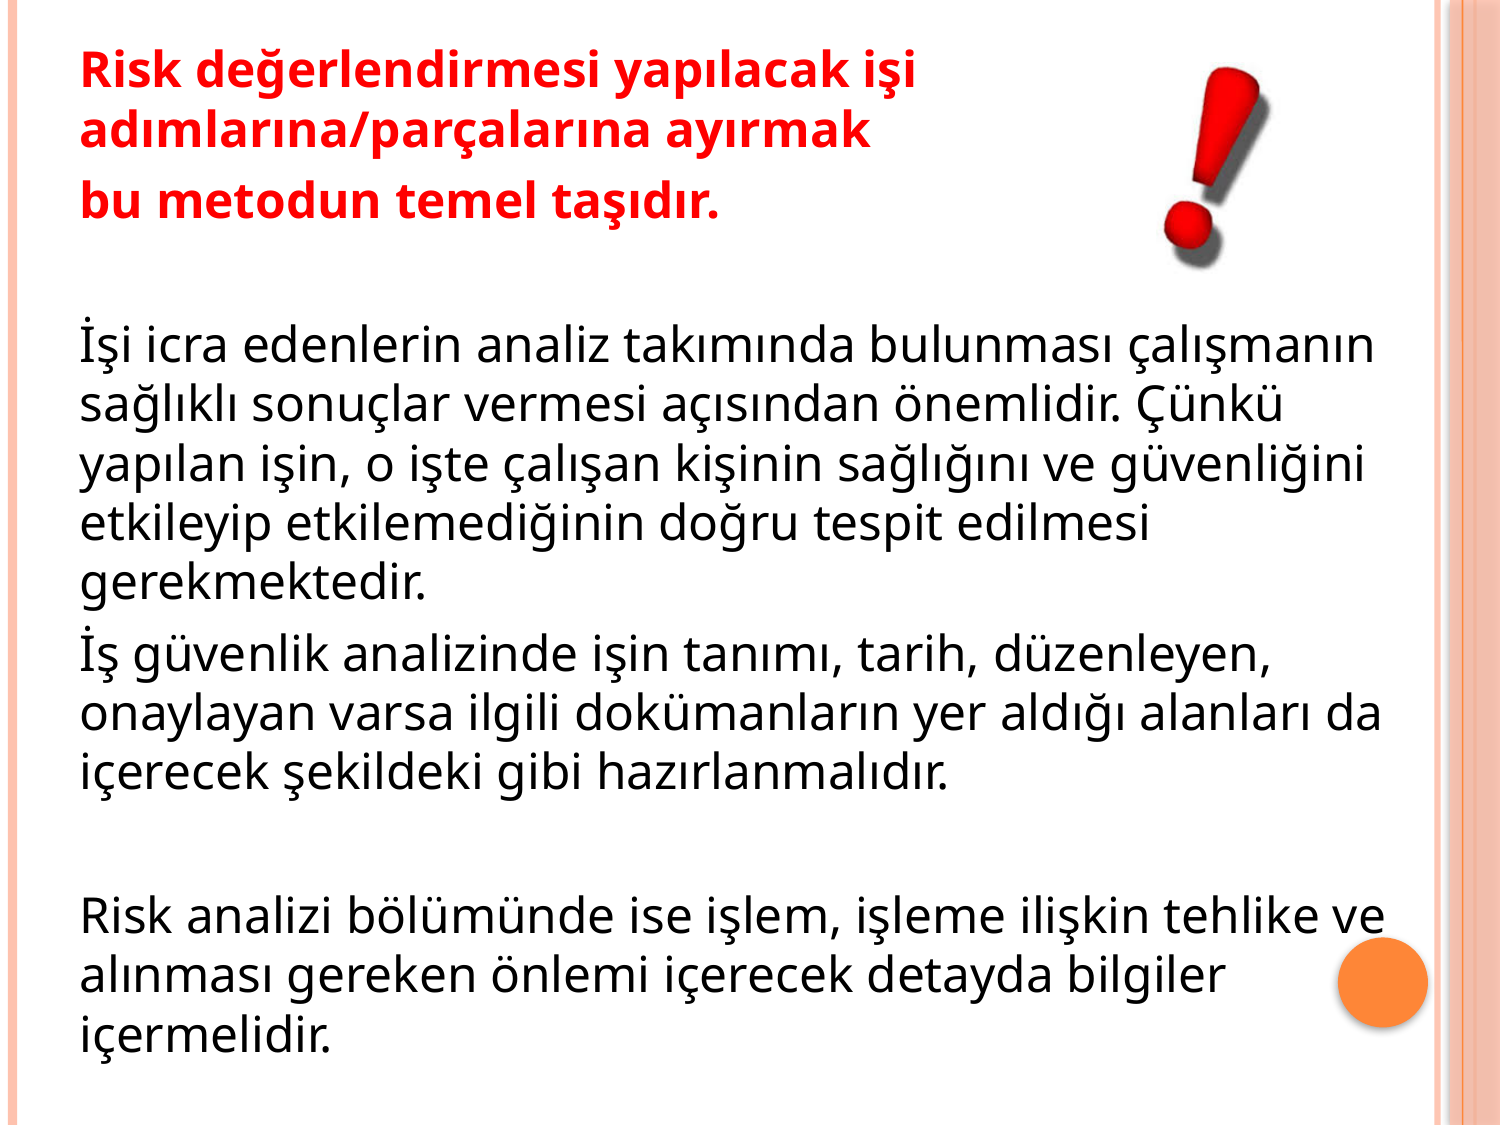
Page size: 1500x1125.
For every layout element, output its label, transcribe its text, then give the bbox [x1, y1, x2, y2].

list Risk değerlendirmesi yapılacak işi adımlarına/parçalarına ayırmak bu metodun temel taşıdır. İşi icra edenlerin analiz takımında bulunması çalışmanın sağlıklı sonuçlar vermesi açısından önemlidir. Çünkü yapılan işin, o işte çalışan kişinin sağlığını ve güvenliğini etkileyip etkilemediğinin doğru tespit edilmesi gerekmektedir. İş güvenlik analizinde işin tanımı, tarih, düzenleyen, onaylayan varsa ilgili dokümanların yer aldığı alanları da içerecek şekildeki gibi hazırlanmalıdır. Risk analizi bölümünde ise işlem, işleme ilişkin tehlike ve alınması gereken önlemi içerecek detayda bilgiler içermelidir. [64, 30, 1436, 1071]
picture [1068, 61, 1353, 277]
